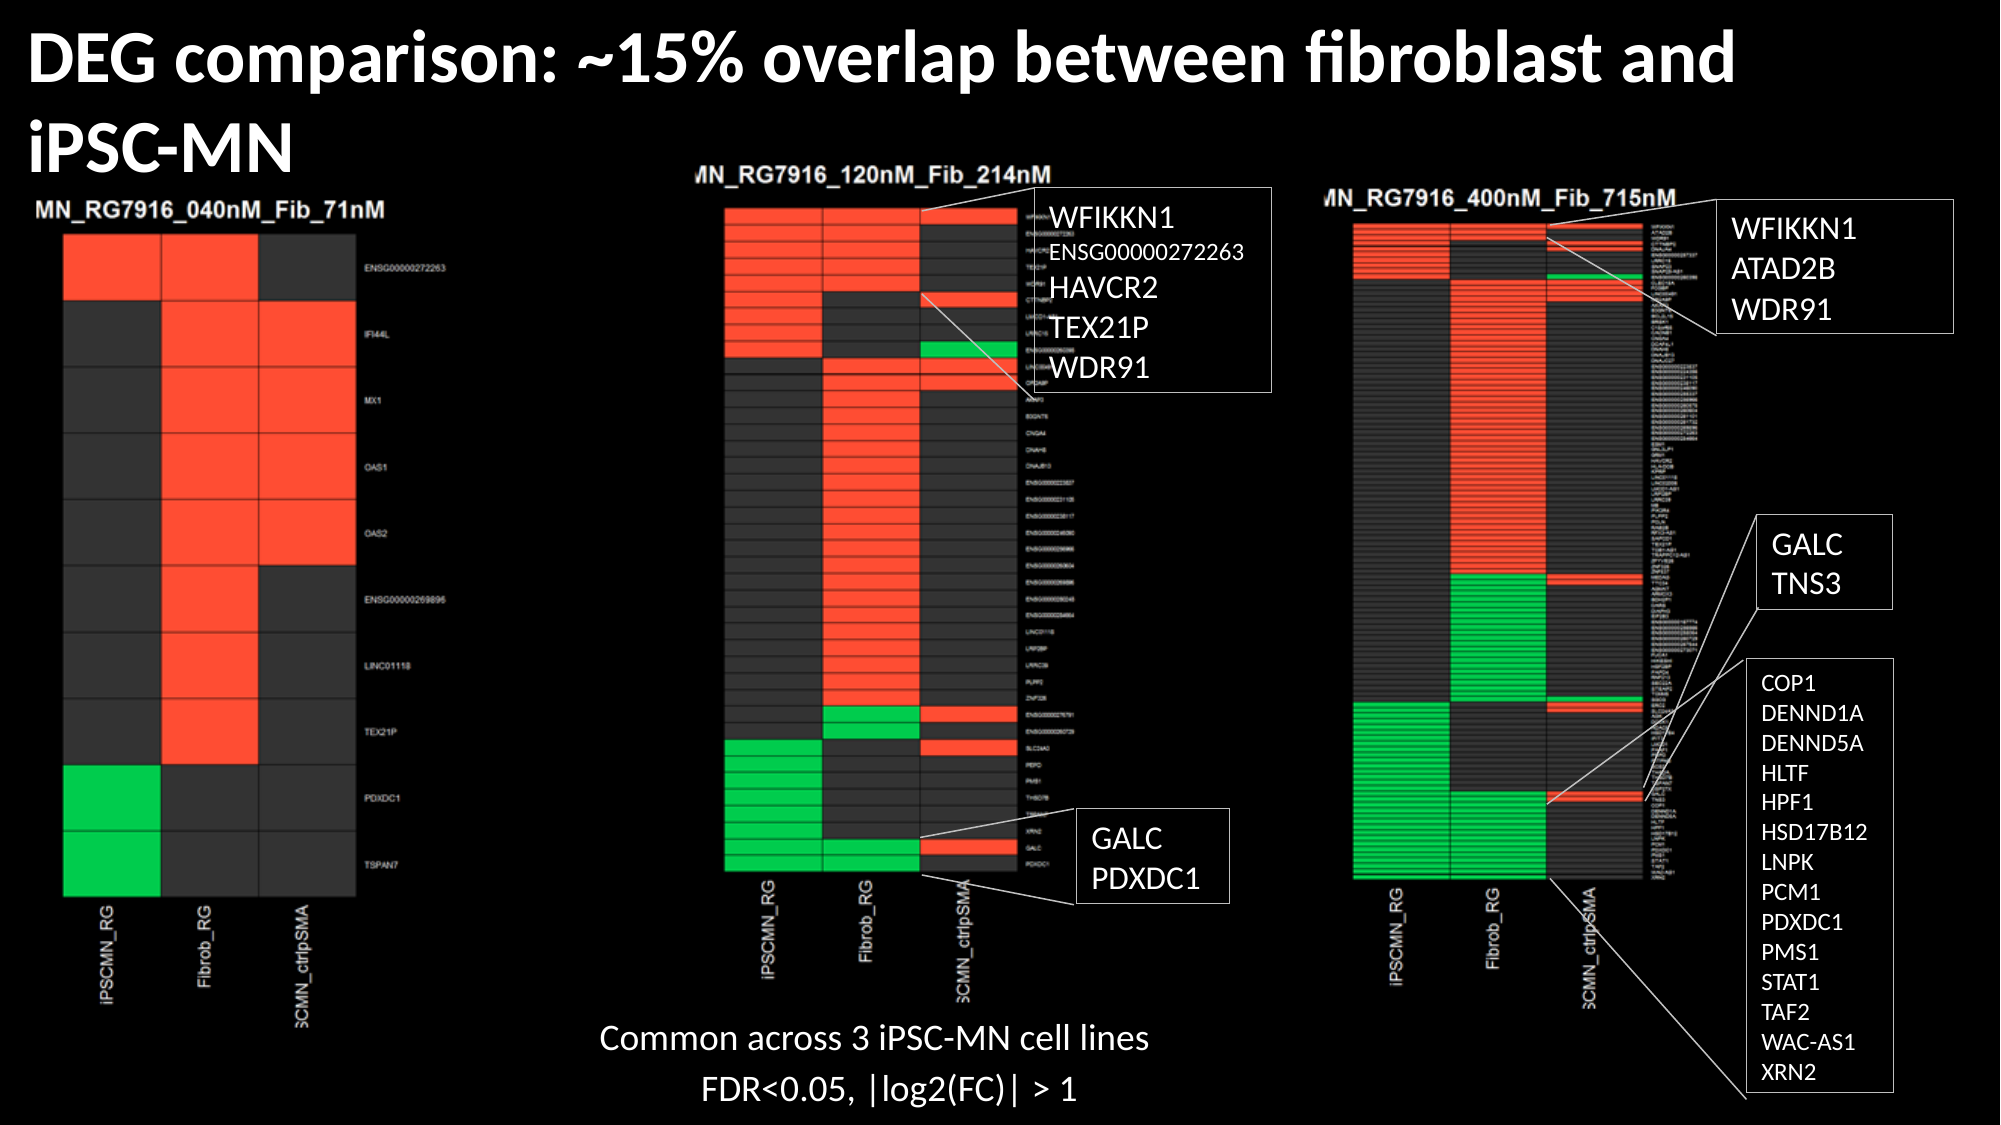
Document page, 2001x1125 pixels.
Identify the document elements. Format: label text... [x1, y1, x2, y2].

text_box FDR<0.05, |log2(FC)| > 1 [686, 1065, 1152, 1117]
picture [691, 155, 1097, 1036]
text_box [921, 187, 1035, 212]
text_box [1644, 607, 1759, 802]
text_box WFIKKN1 ATAD2B WDR91 [1721, 199, 1954, 334]
text_box GALC TNS3 [1759, 514, 1893, 610]
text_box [921, 293, 1035, 401]
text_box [1549, 199, 1717, 226]
text_box GALC PDXDC1 [1101, 808, 1230, 904]
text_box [919, 808, 1075, 838]
text_box COP1 DENND1A DENND5A HLTF HPF1 HSD17B12 LNPK PCM1 PDXDC1 PMS1 STAT1 TAF2 WAC-AS1 XRN2 [1746, 658, 1894, 1093]
text_box Common across 3 iPSC-MN cell lines [584, 1005, 1313, 1065]
text_box DEG comparison: ~15% overlap between fibroblast and iPSC-MN [12, 0, 1825, 195]
text_box WFIKKN1 ENSG00000272263 HAVCR2 TEX21P WDR91 [1101, 187, 1272, 393]
picture [1312, 174, 1717, 1027]
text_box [1549, 878, 1747, 1100]
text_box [1546, 659, 1744, 805]
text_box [921, 874, 1075, 905]
picture [26, 187, 460, 1043]
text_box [1546, 237, 1717, 336]
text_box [1643, 514, 1758, 606]
